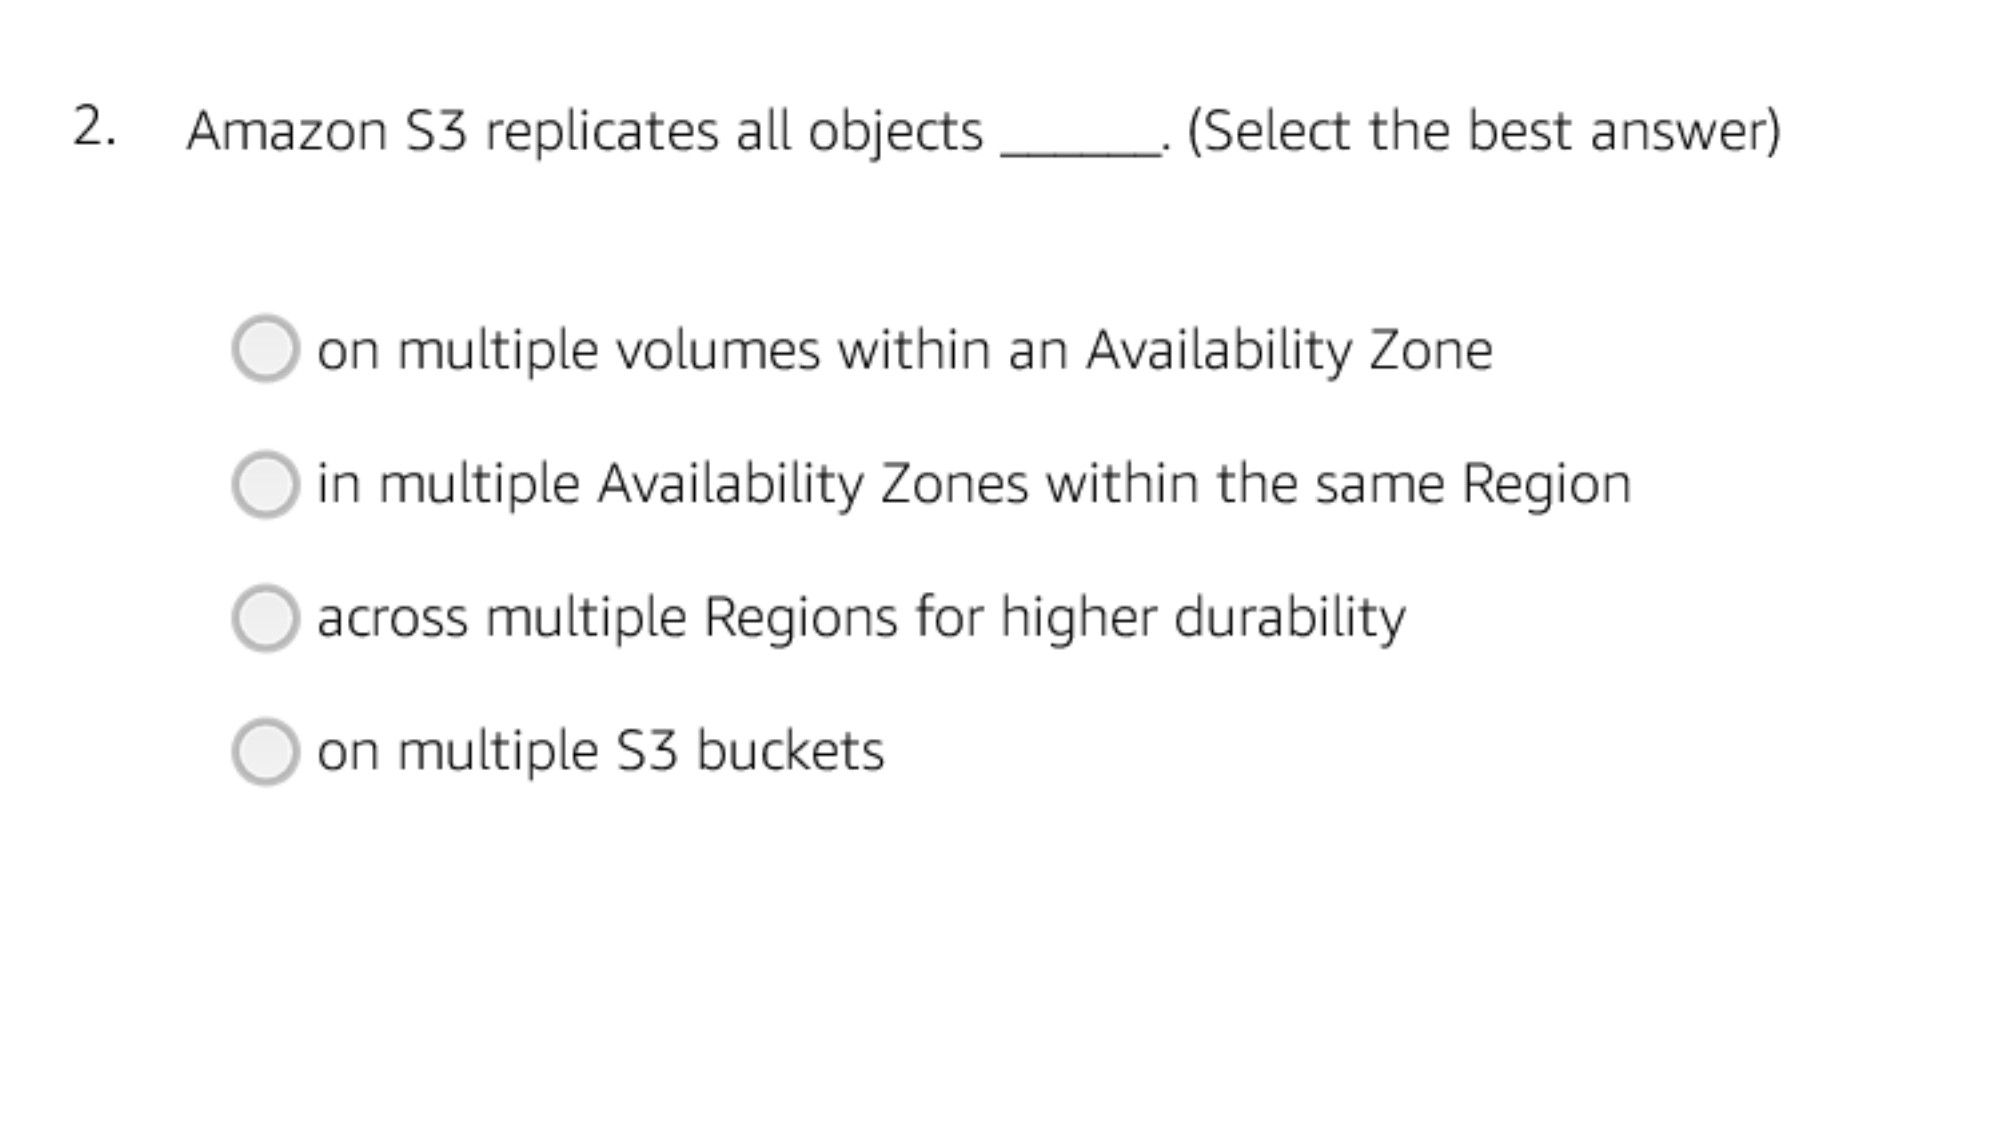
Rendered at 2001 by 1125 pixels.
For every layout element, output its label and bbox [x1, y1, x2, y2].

picture [47, 78, 1866, 910]
